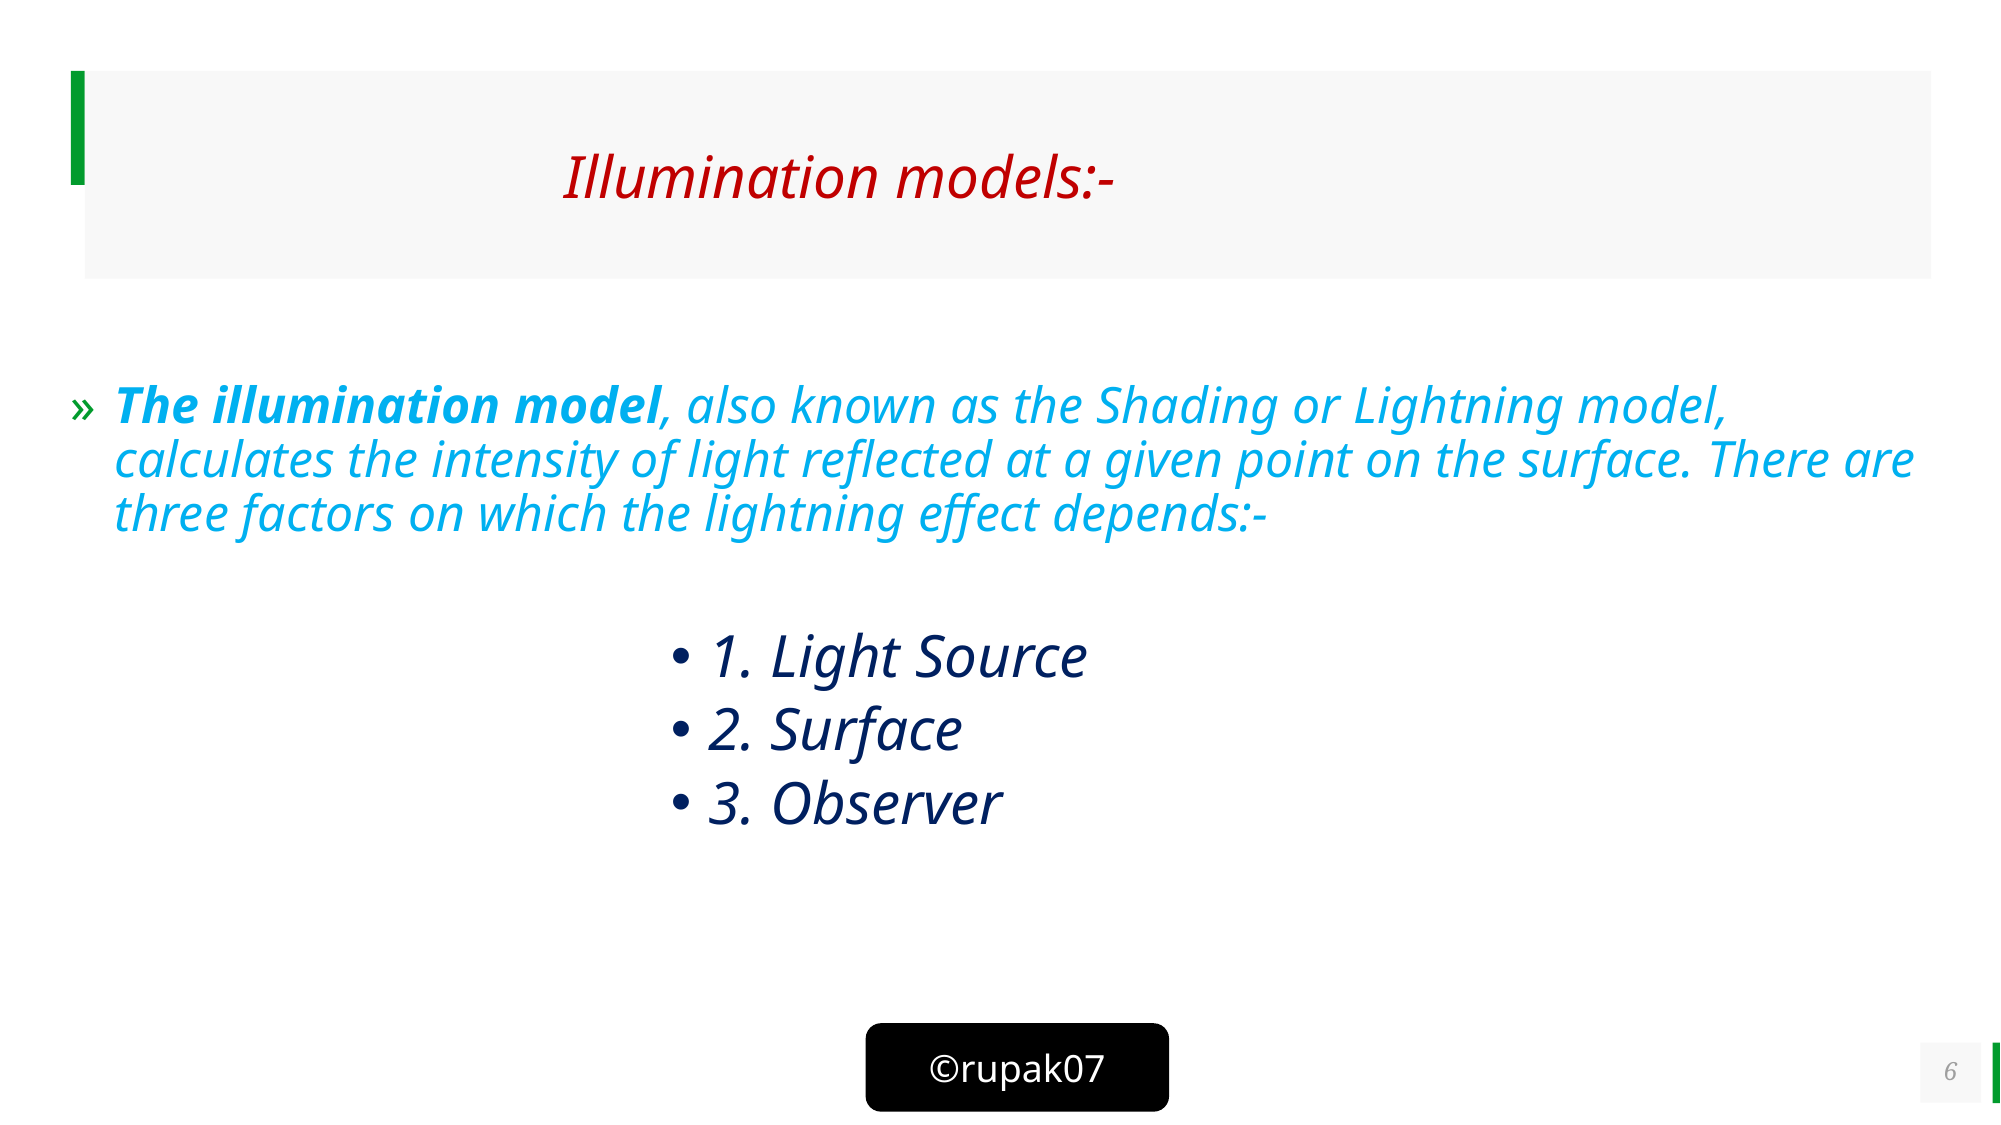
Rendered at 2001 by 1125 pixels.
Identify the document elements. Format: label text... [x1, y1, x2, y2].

slide_number 6 [1920, 1042, 1982, 1103]
list The illumination model, also known as the Shading or Lightning model, calculates the intensity of light reflected at a given point on the surface. There are three factors on which the lightning effect depends:- 1. Light Source 2. Surface 3. Observer [70, 380, 1932, 1004]
title Illumination models:- [84, 70, 1932, 279]
